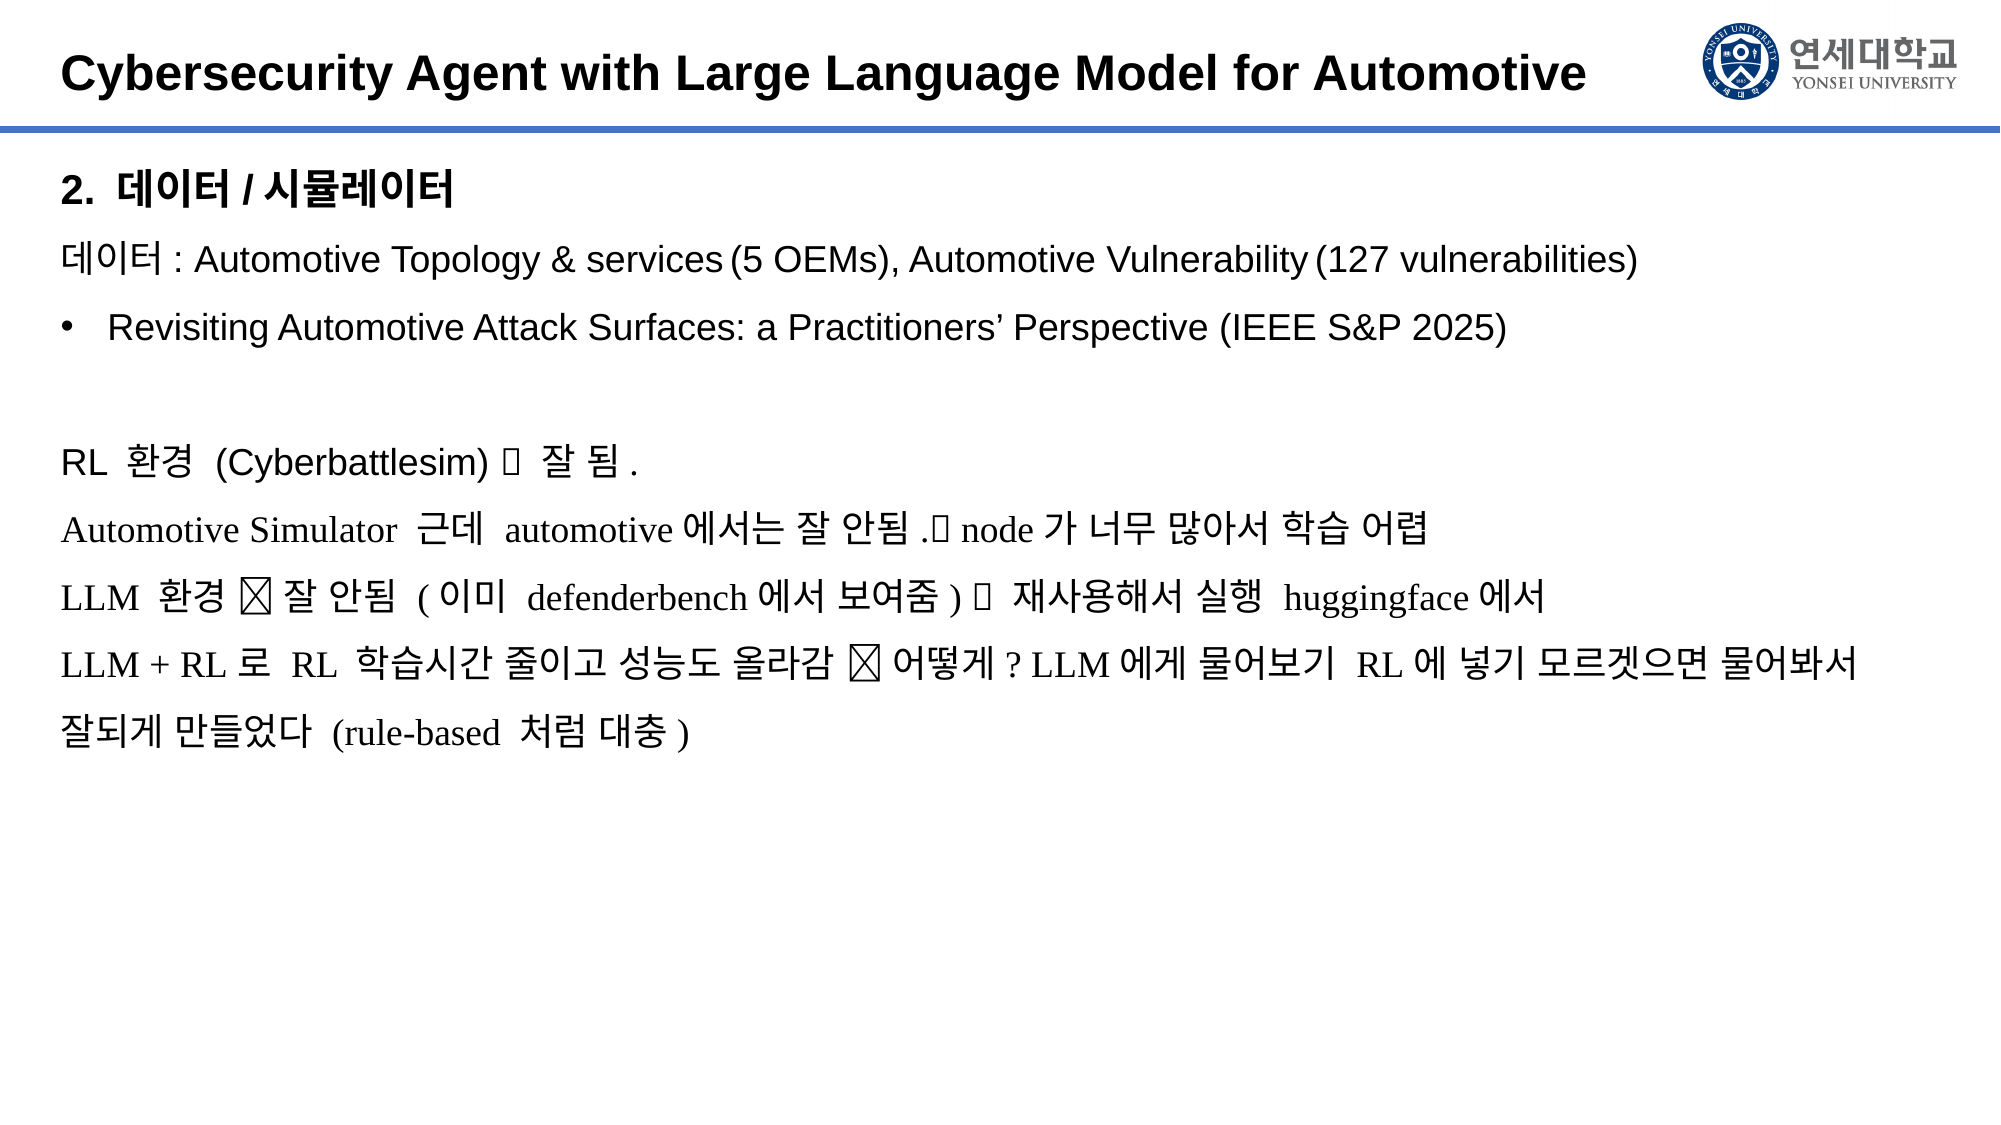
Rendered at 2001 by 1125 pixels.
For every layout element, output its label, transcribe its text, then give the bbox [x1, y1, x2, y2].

picture [1686, 0, 1986, 125]
text_box 2. 데이터/시뮬레이터 데이터: Automotive Topology & services (5 OEMs), Automotive Vulnerability (127 vulnerabilities) Revisiting Automotive Attack Surfaces: a Practitioners’ Perspective (IEEE S&P 2025) RL 환경 (Cyberbattlesim)  잘 됨. Automotive Simulator 근데 automotive에서는 잘 안됨. node가 너무 많아서 학습 어렵 LLM 환경  잘 안됨 (이미 defenderbench에서 보여줌)  재사용해서 실행 huggingface에서 LLM + RL로 RL 학습시간 줄이고 성능도 올라감  어떻게? LLM에게 물어보기 RL에 넣기 모르겟으면 물어봐서 잘되게 만들었다 (rule-based 처럼 대충) [45, 129, 1952, 1122]
text_box Cybersecurity Agent with Large Language Model for Automotive [45, 32, 1680, 108]
